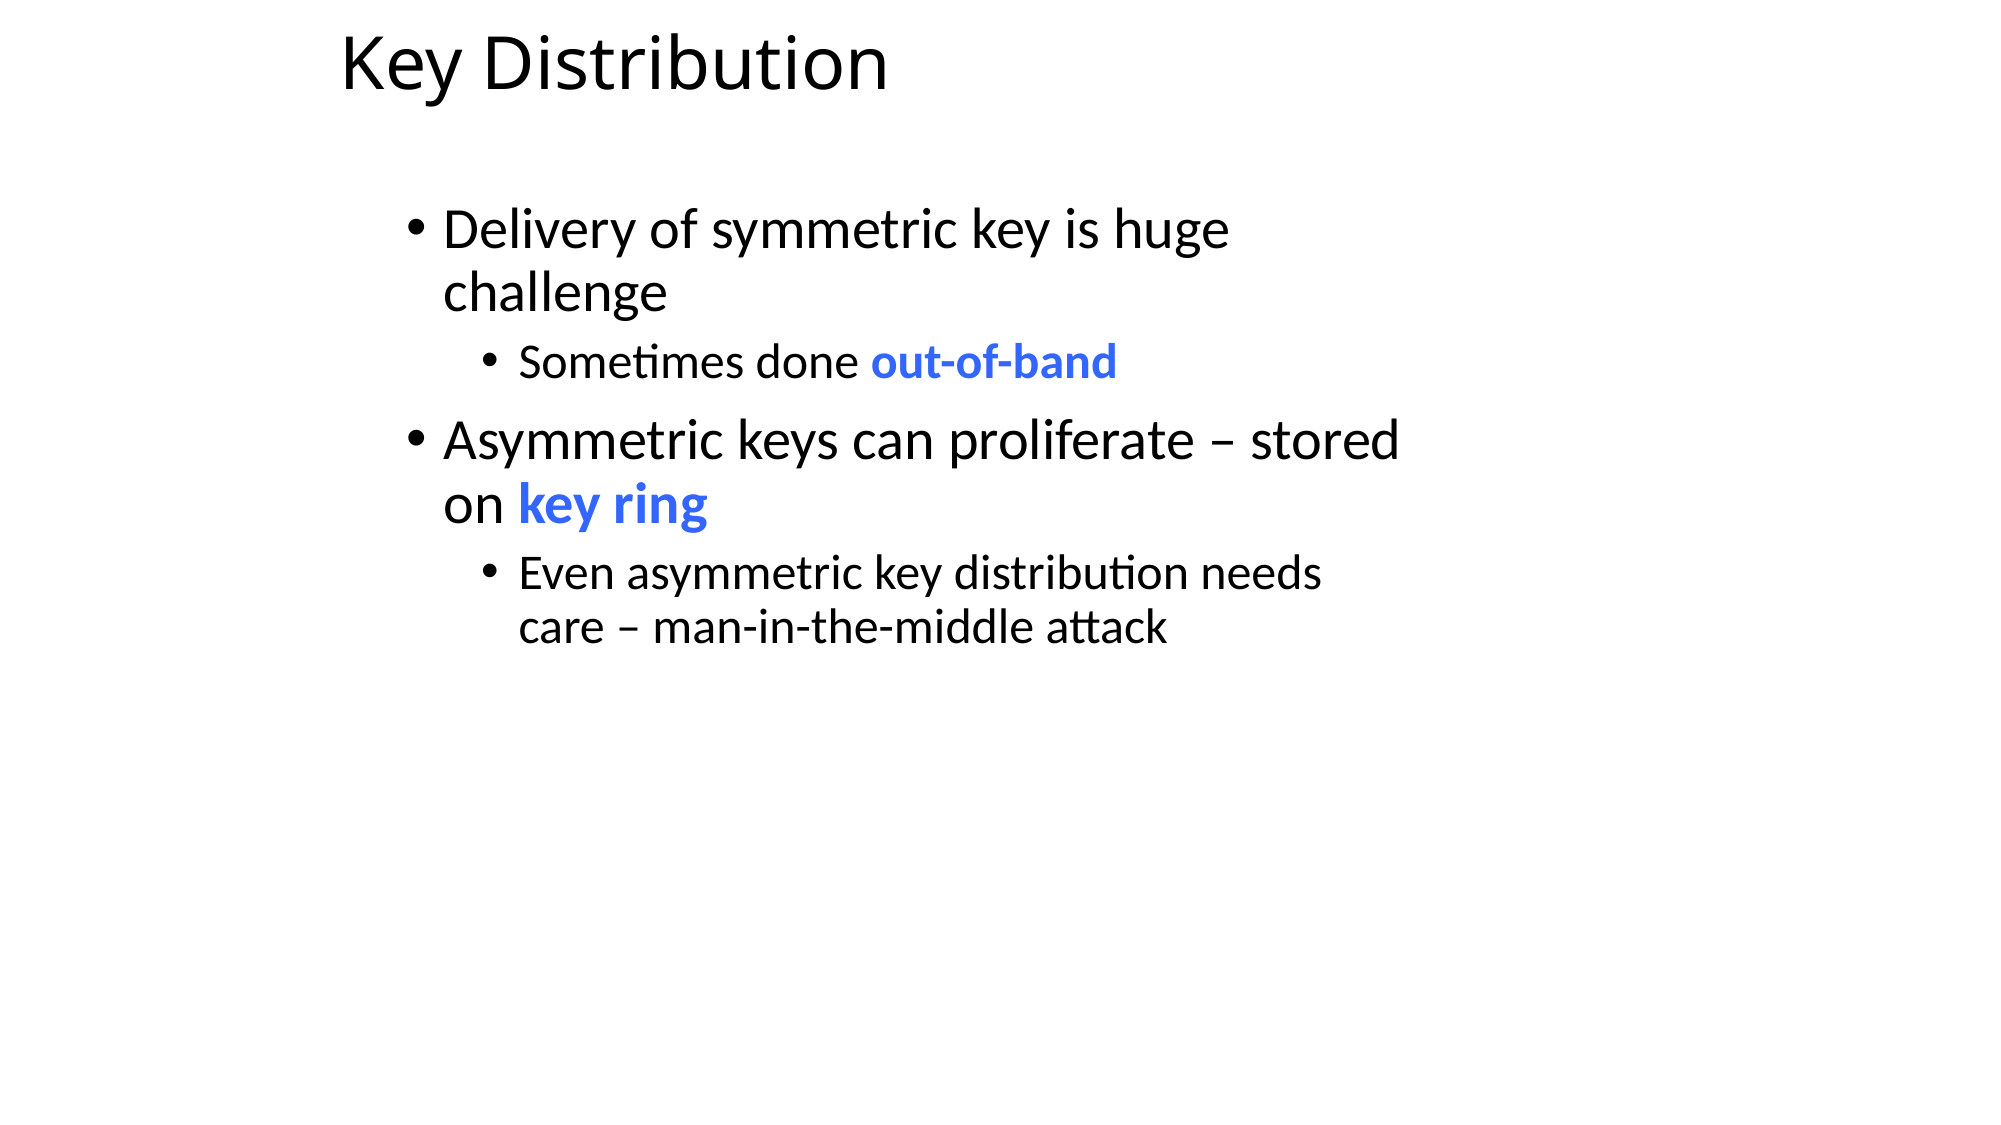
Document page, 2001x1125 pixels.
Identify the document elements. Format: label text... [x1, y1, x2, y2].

list Delivery of symmetric key is huge challenge Sometimes done out-of-band Asymmetric keys can proliferate – stored on key ring Even asymmetric key distribution needs care – man-in-the-middle attack [391, 191, 1435, 935]
title Key Distribution [324, 18, 1675, 114]
